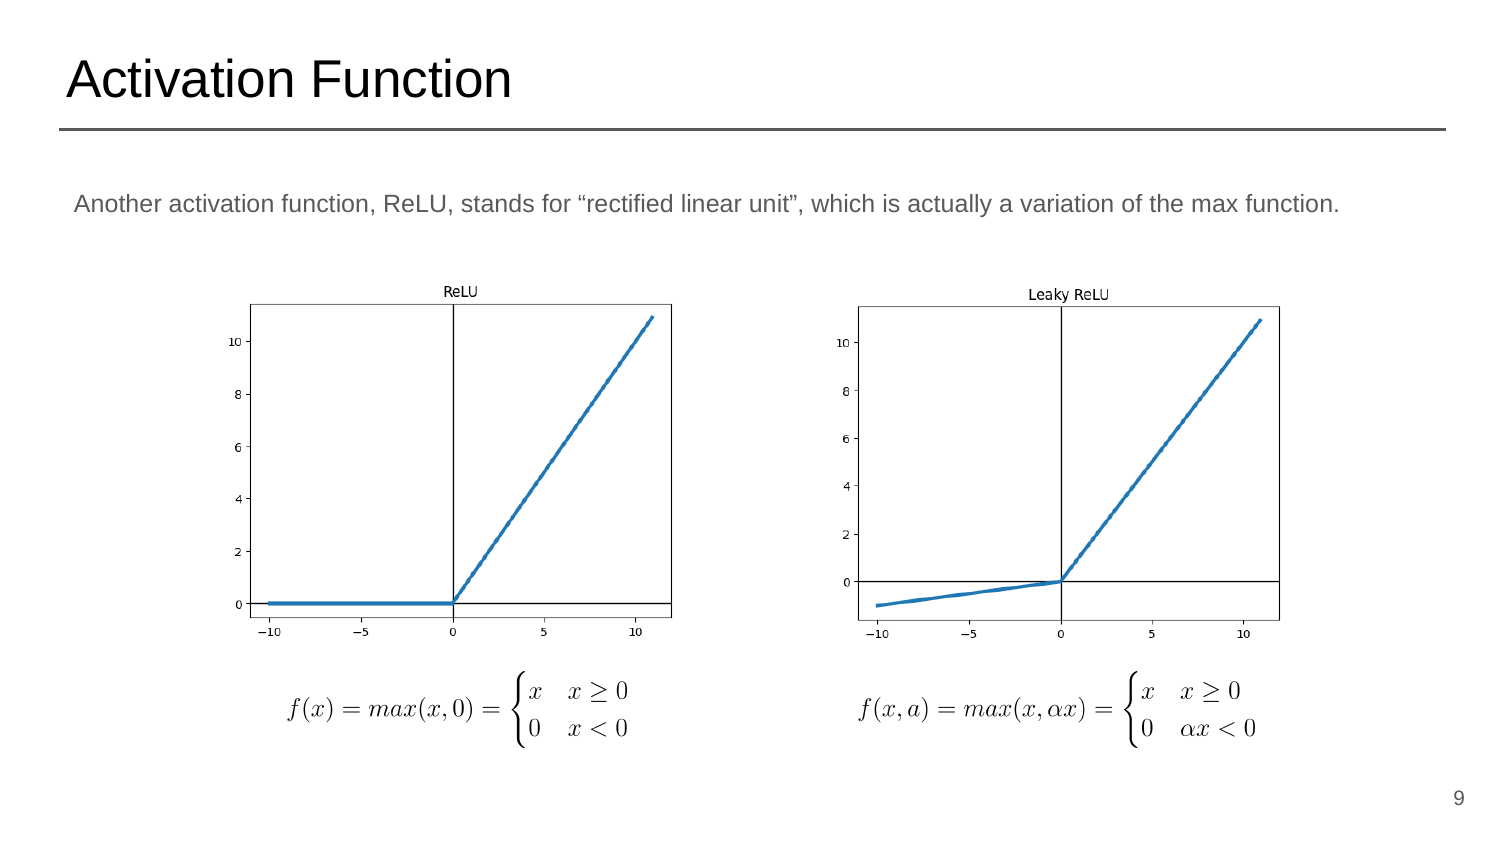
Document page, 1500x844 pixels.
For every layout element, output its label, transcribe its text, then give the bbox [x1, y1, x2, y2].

picture [857, 671, 1256, 749]
picture [218, 276, 679, 646]
slide_number ‹#› [1389, 764, 1480, 830]
picture [826, 279, 1287, 649]
picture [286, 671, 627, 749]
list Another activation function, ReLU, stands for “rectified linear unit”, which is actually a variation of the max function. [58, 172, 1372, 678]
title Activation Function [51, 29, 1449, 124]
